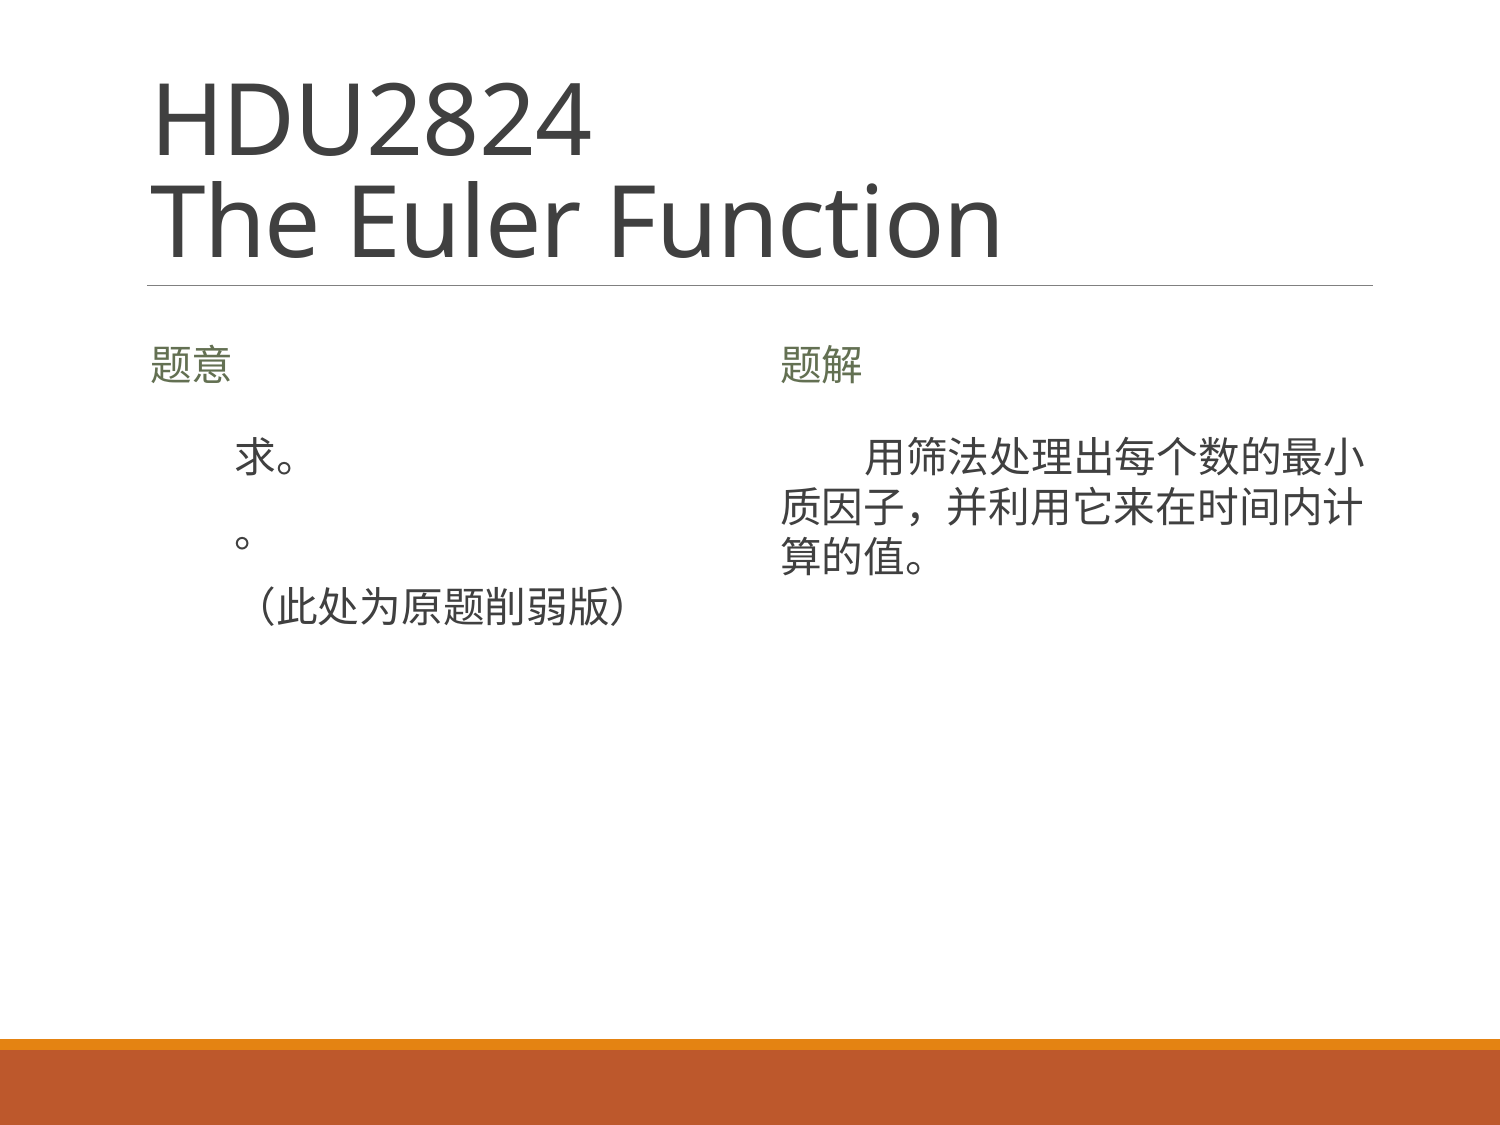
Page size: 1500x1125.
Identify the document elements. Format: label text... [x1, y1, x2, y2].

title HDU2824 The Euler Function [135, 47, 1373, 285]
list 题意 [135, 302, 743, 424]
list 题解 [765, 302, 1373, 424]
